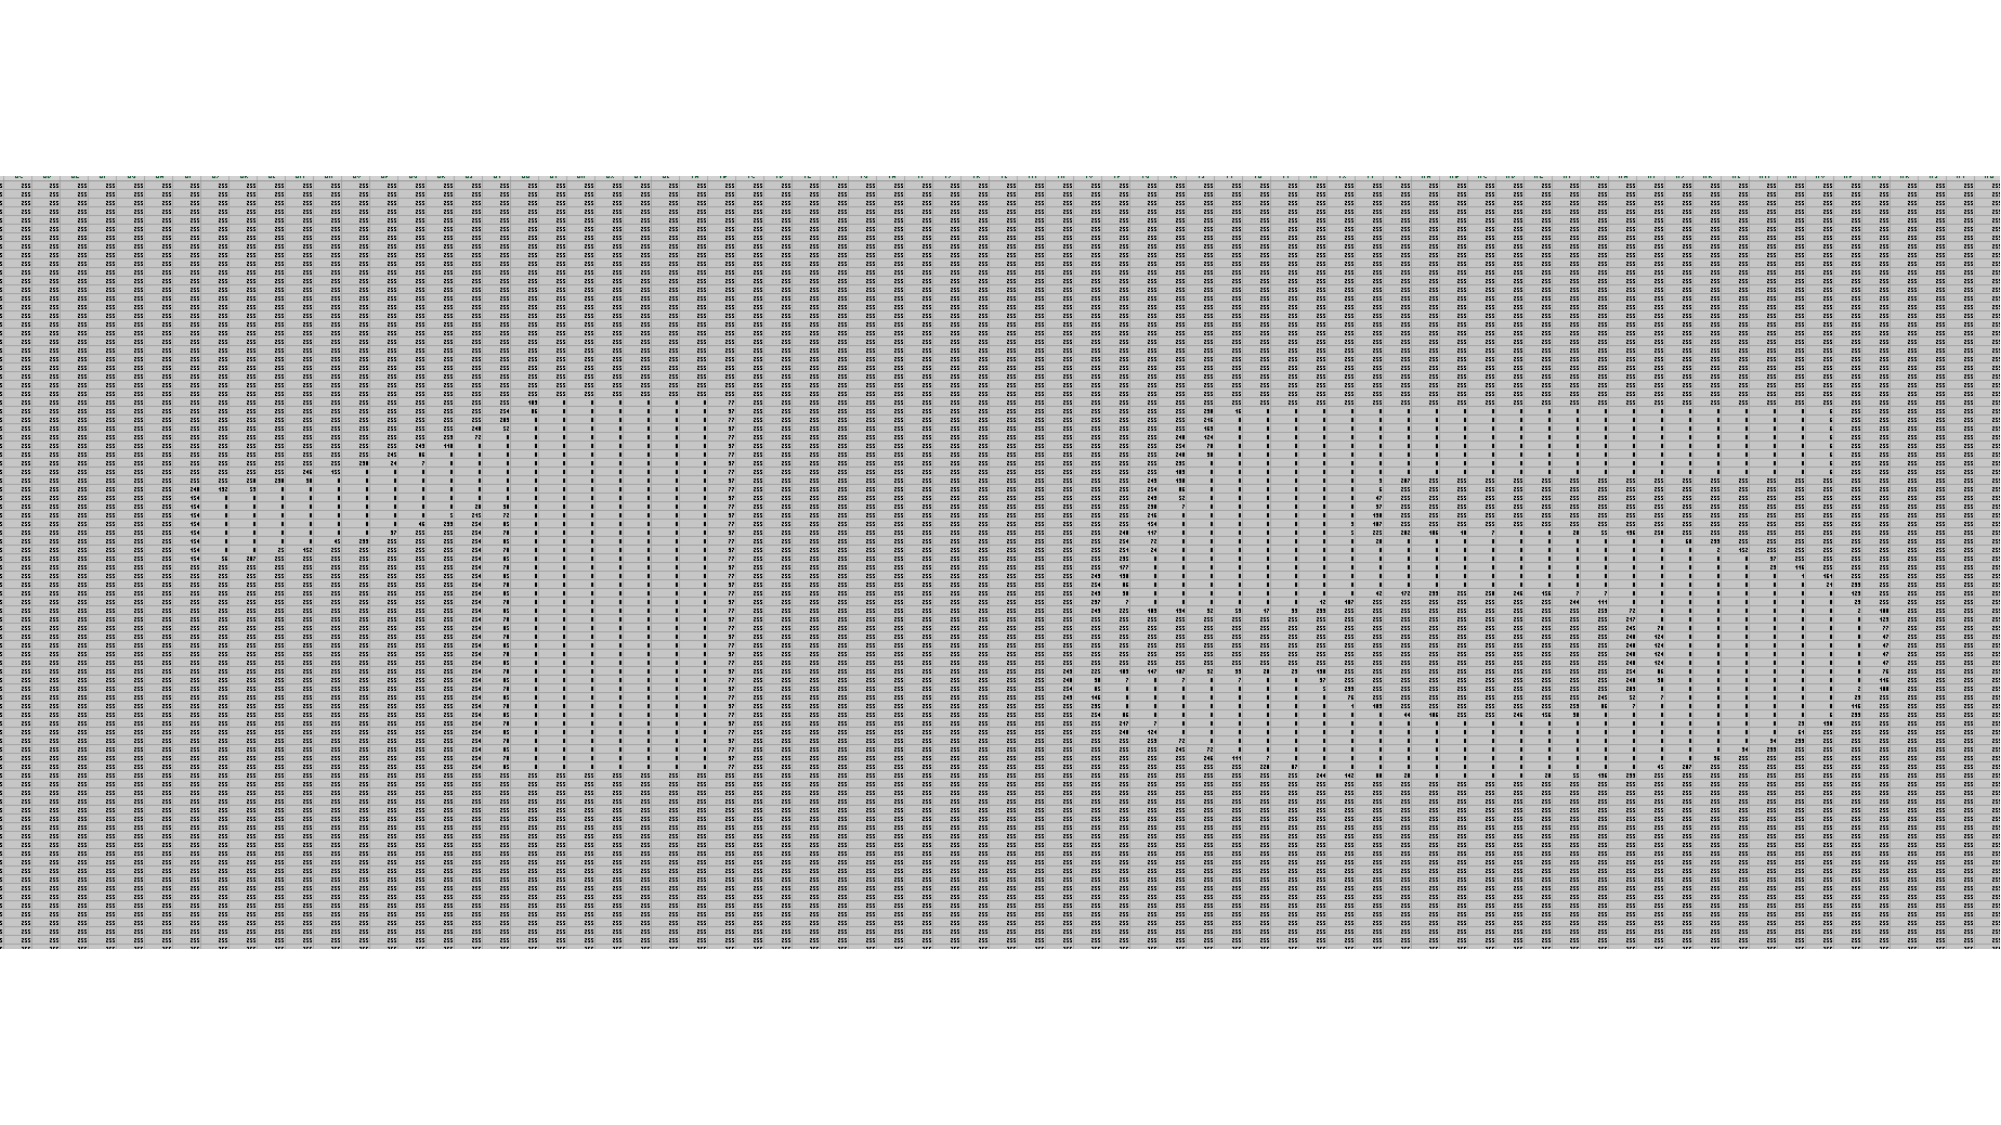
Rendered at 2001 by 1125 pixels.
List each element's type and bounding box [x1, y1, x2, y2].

picture [0, 176, 2000, 949]
